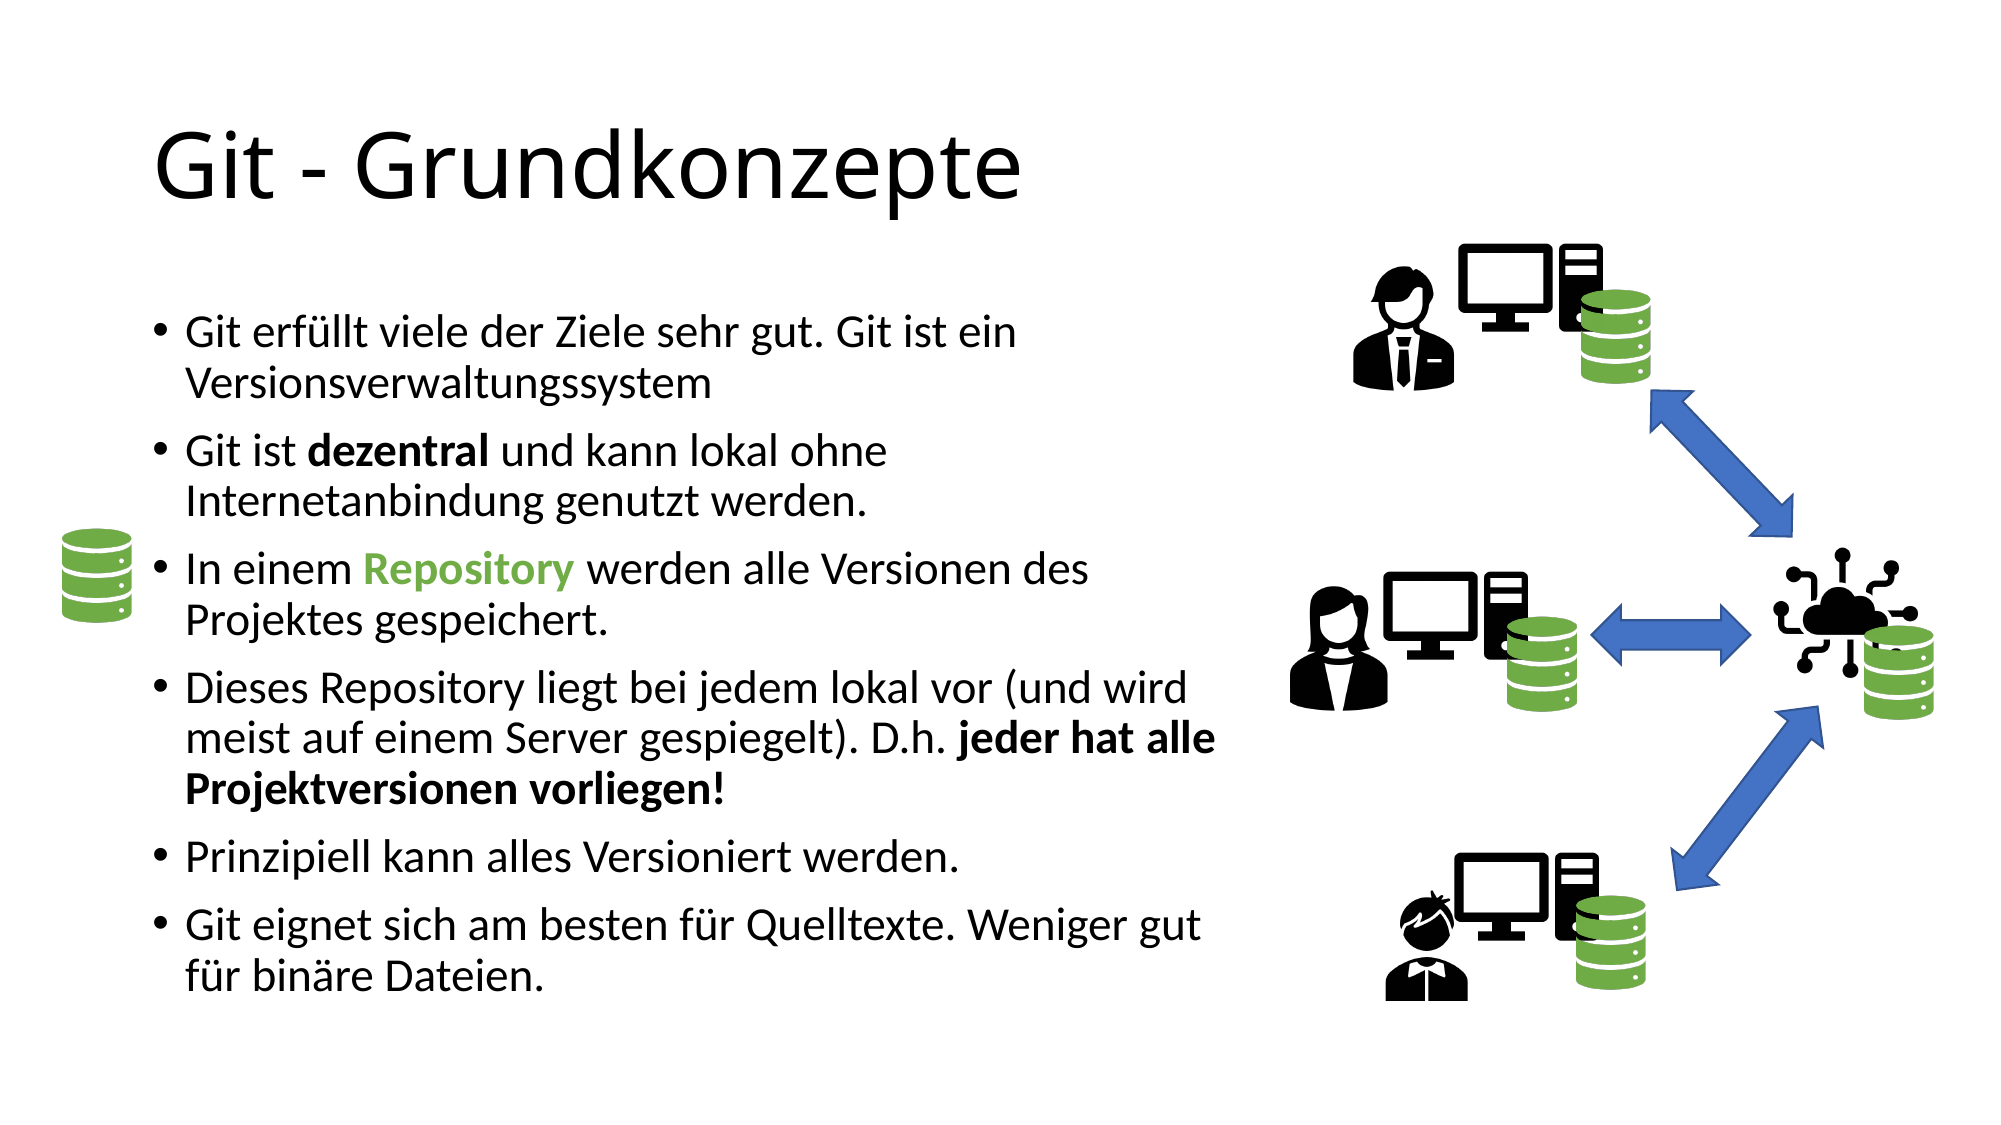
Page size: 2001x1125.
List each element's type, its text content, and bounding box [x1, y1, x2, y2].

text_box [1670, 705, 1825, 892]
text_box [1649, 389, 1794, 538]
picture [1328, 212, 1675, 403]
text_box [1602, 603, 1752, 667]
picture [1770, 538, 1958, 733]
picture [37, 516, 156, 635]
list Git erfüllt viele der Ziele sehr gut. Git ist ein Versionsverwaltungssystem Git ist dezentral und kann lokal ohne Internetanbindung genutzt werden. In einem Repository werden alle Versionen des Projektes gespeichert. Dieses Repository liegt bei jedem lokal vor (und wird meist auf einem Server gespiegelt). D.h. jeder hat alle Projektversionen vorliegen! Prinzipiell kann alles Versioniert werden. Git eignet sich am besten für Quelltexte. Weniger gut für binäre Dateien. [137, 299, 1271, 1014]
title Git - Grundkonzepte [137, 59, 1863, 278]
picture [1263, 540, 1602, 724]
picture [1351, 821, 1670, 1023]
